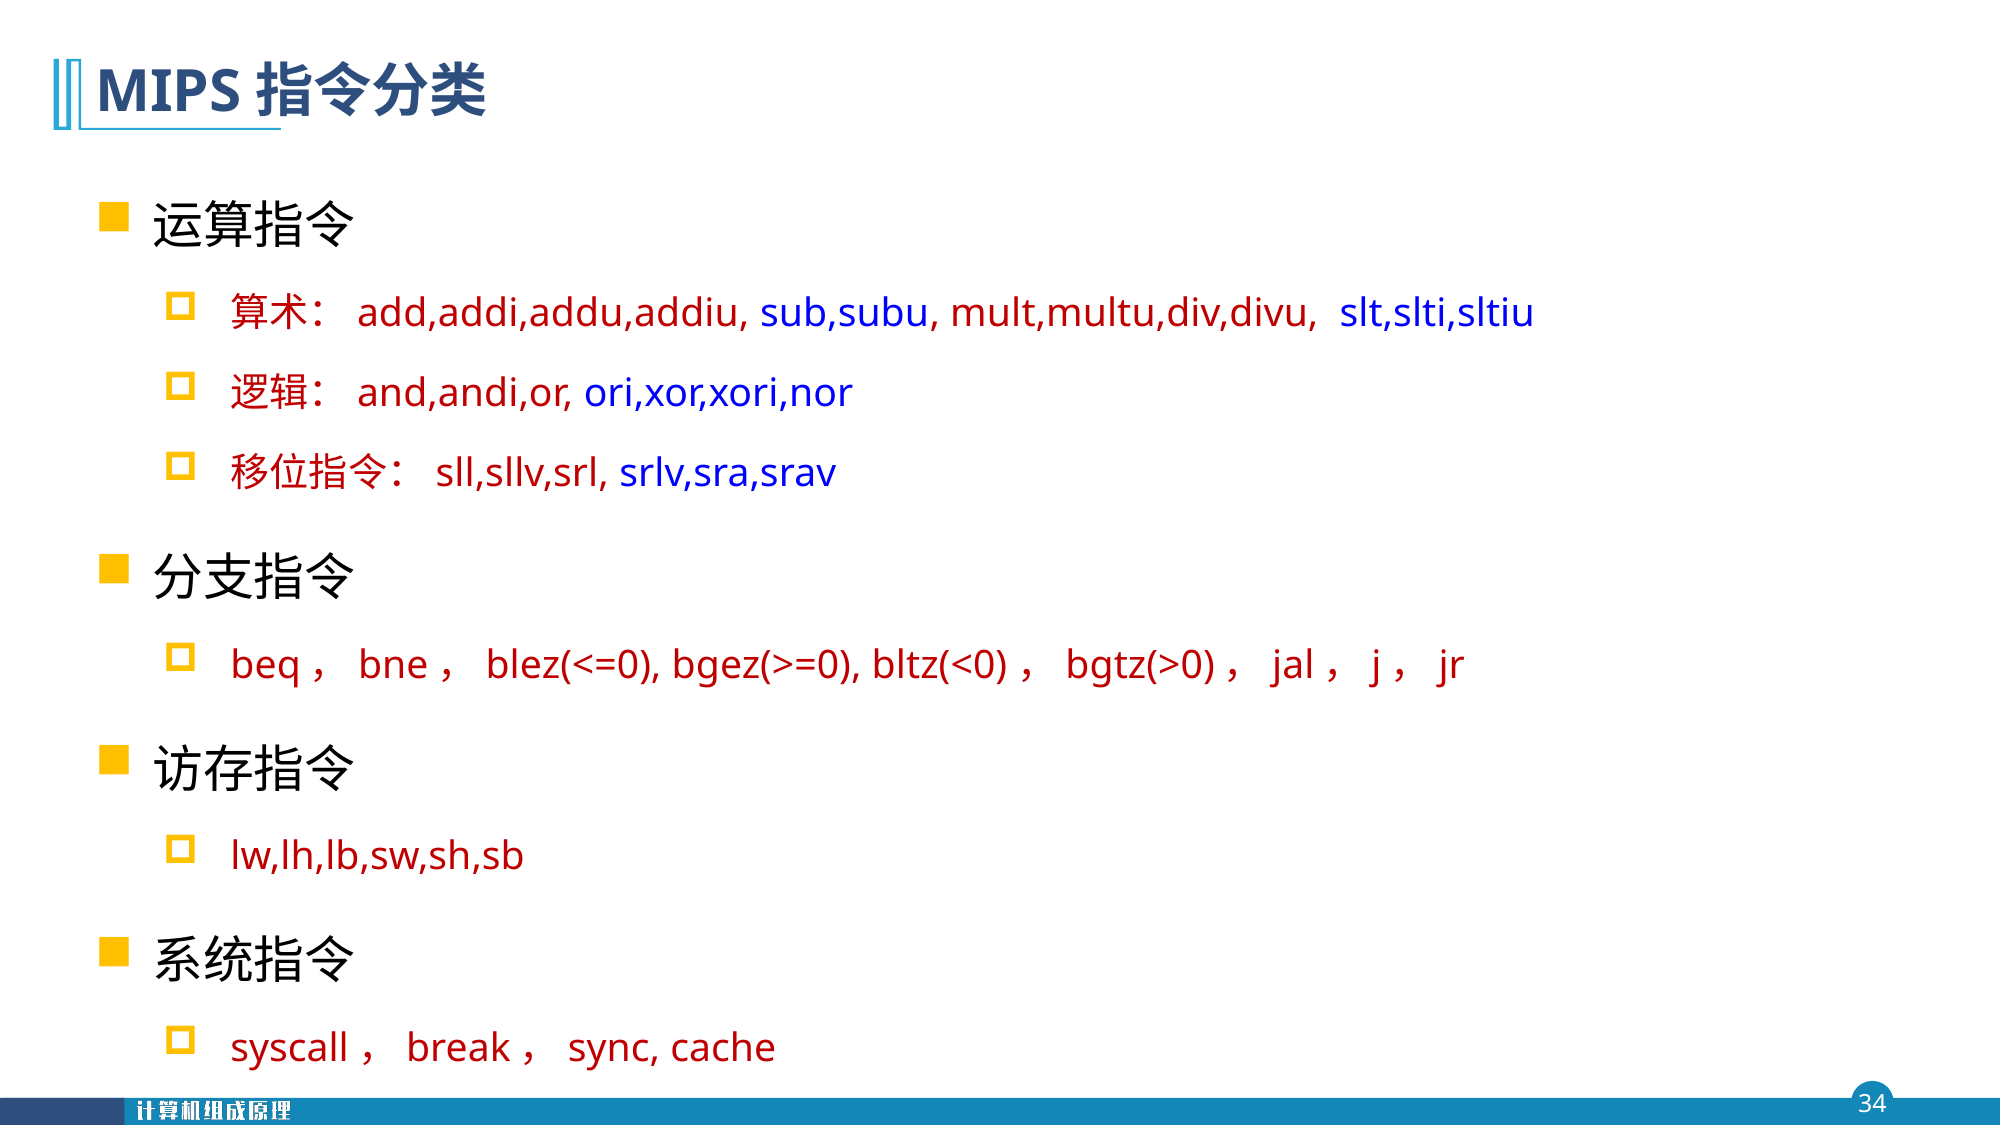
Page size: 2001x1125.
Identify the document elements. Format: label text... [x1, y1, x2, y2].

title MIPS指令分类 [80, 42, 1805, 144]
list 运算指令 算术：add,addi,addu,addiu, sub,subu, mult,multu,div,divu, slt,slti,sltiu 逻辑：and,andi,or, ori,xor,xori,nor 移位指令：sll,sllv,srl, srlv,sra,srav 分支指令 beq，bne，blez(<=0), bgez(>=0), bltz(<0)，bgtz(>0)，jal，j，jr 访存指令 lw,lh,lb,sw,sh,sb 系统指令 syscall，break，sync, cache [80, 154, 1985, 1080]
